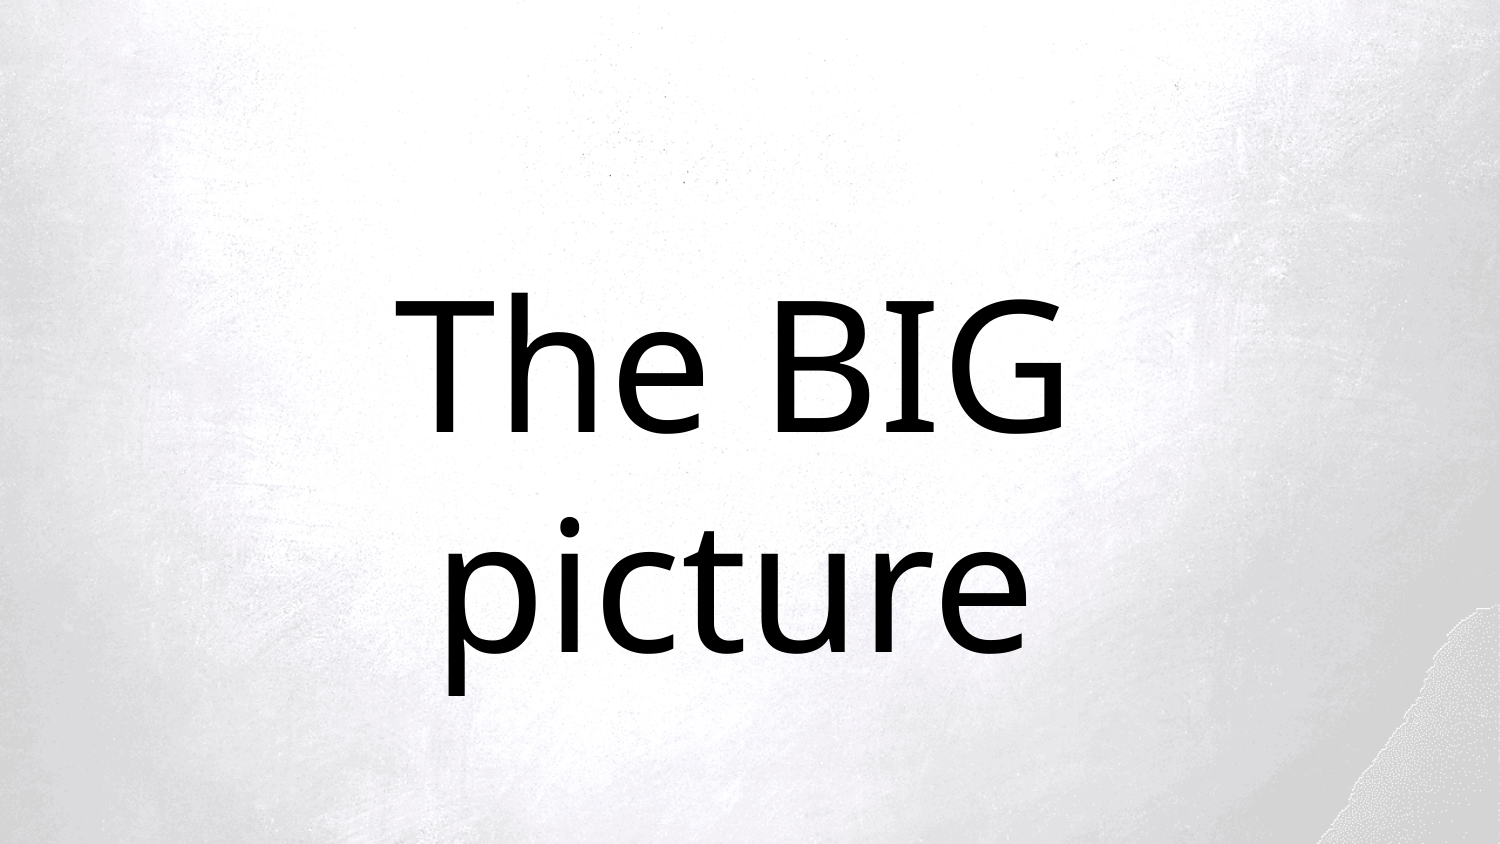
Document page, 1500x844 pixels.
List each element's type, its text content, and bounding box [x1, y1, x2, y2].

picture [0, 0, 1500, 844]
title The BIG picture [287, 234, 1183, 425]
